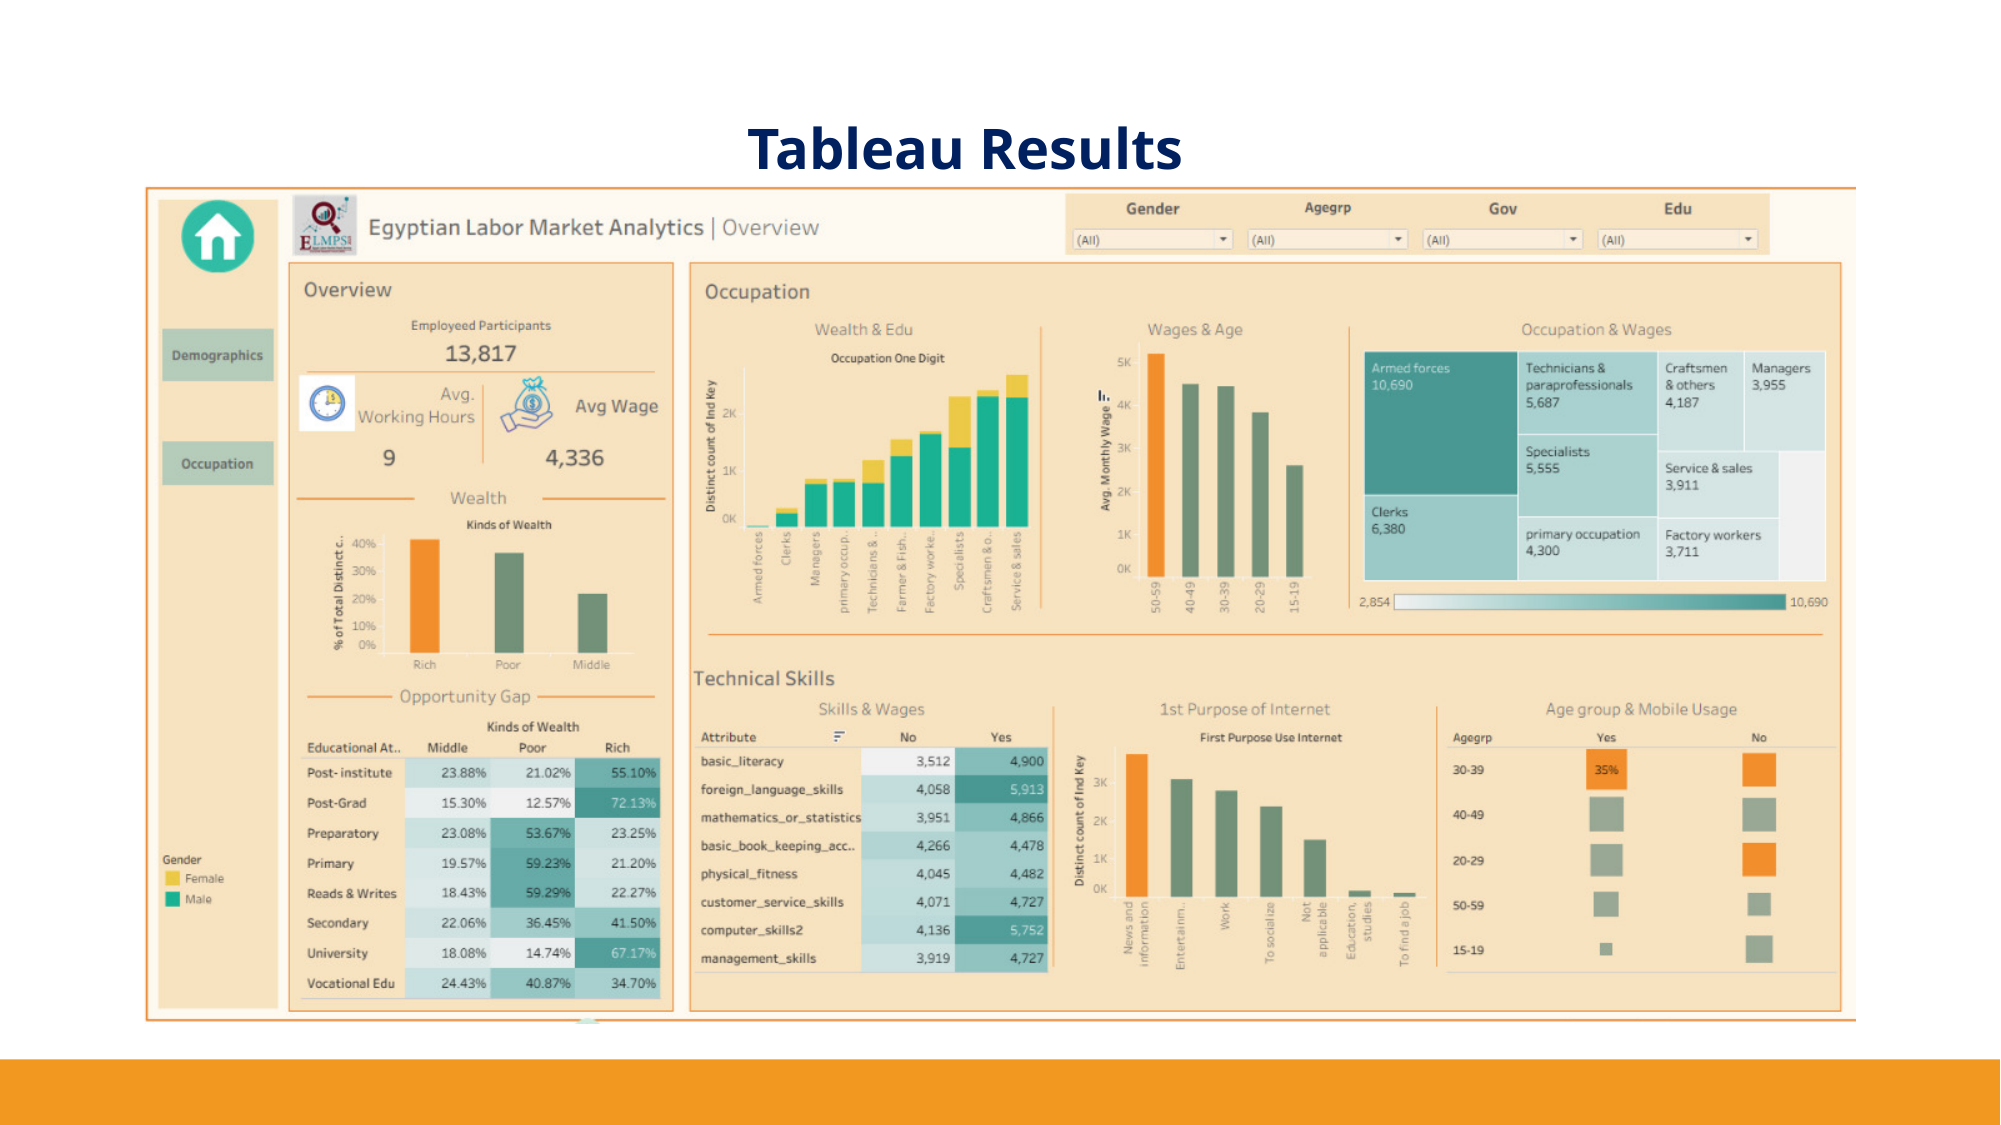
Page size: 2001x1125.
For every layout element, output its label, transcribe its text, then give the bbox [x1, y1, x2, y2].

picture [143, 181, 1856, 1024]
text_box Tableau Results [119, 86, 1812, 181]
text_box [0, 1059, 2000, 1125]
